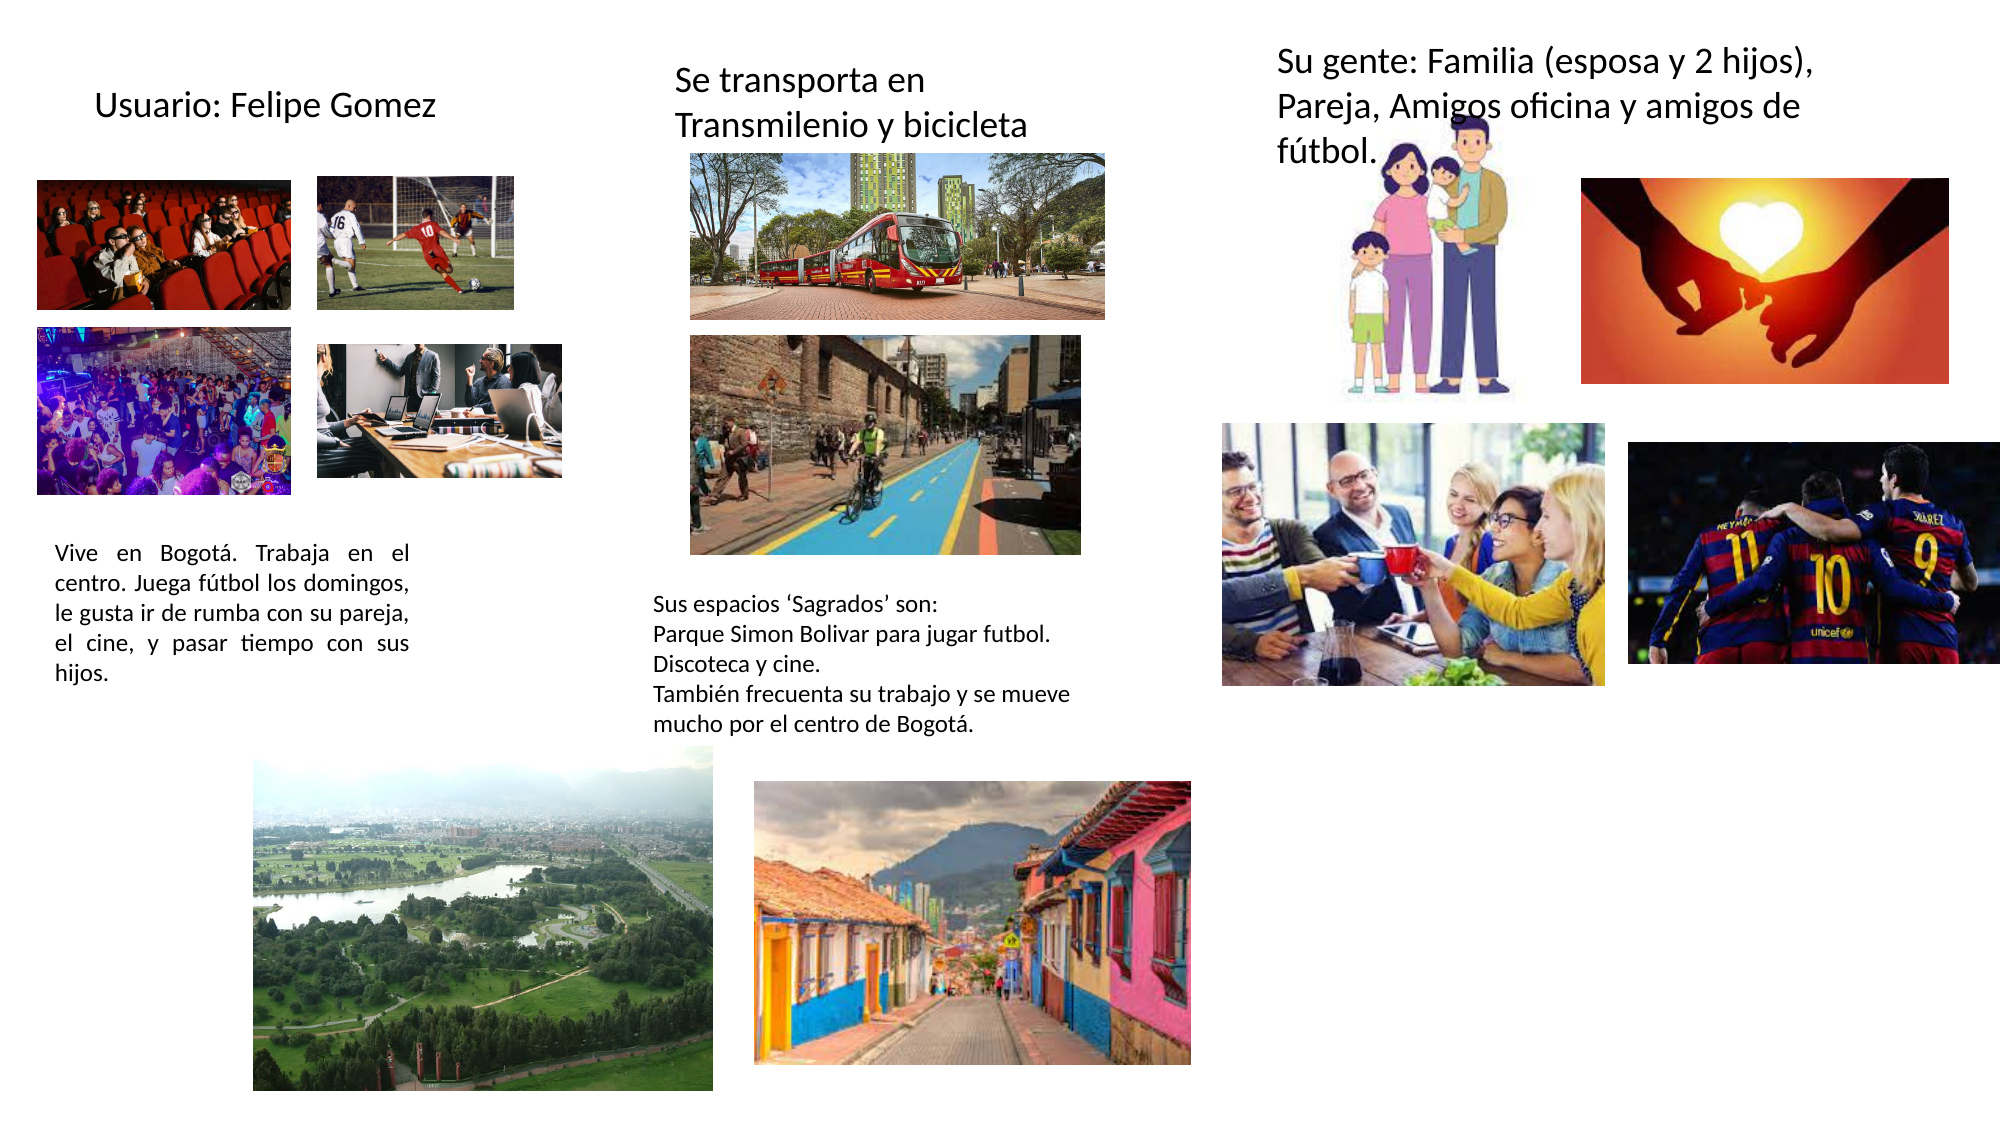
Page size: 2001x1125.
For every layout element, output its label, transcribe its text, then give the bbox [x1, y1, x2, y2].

picture [1628, 442, 2000, 664]
text_box Usuario: Felipe Gomez [79, 72, 452, 178]
picture [253, 746, 713, 1091]
picture [690, 153, 1105, 320]
text_box Vive en Bogotá. Trabaja en el centro. Juega fútbol los domingos, le gusta ir de rumba con su pareja, el cine, y pasar tiempo con sus hijos. [40, 529, 426, 694]
picture [37, 180, 291, 310]
picture [690, 335, 1081, 555]
picture [1222, 77, 1949, 686]
picture [754, 781, 1191, 1065]
picture [317, 344, 562, 478]
text_box Sus espacios ‘Sagrados’ son: Parque Simon Bolivar para jugar futbol. Discoteca y cine. También frecuenta su trabajo y se mueve mucho por el centro de Bogotá. [638, 580, 1090, 745]
picture [317, 176, 514, 310]
text_box Su gente: Familia (esposa y 2 hijos), Pareja, Amigos oficina y amigos de fútbol. [1262, 28, 1894, 178]
picture [37, 327, 291, 495]
text_box Se transporta en Transmilenio y bicicleta [660, 47, 1112, 153]
